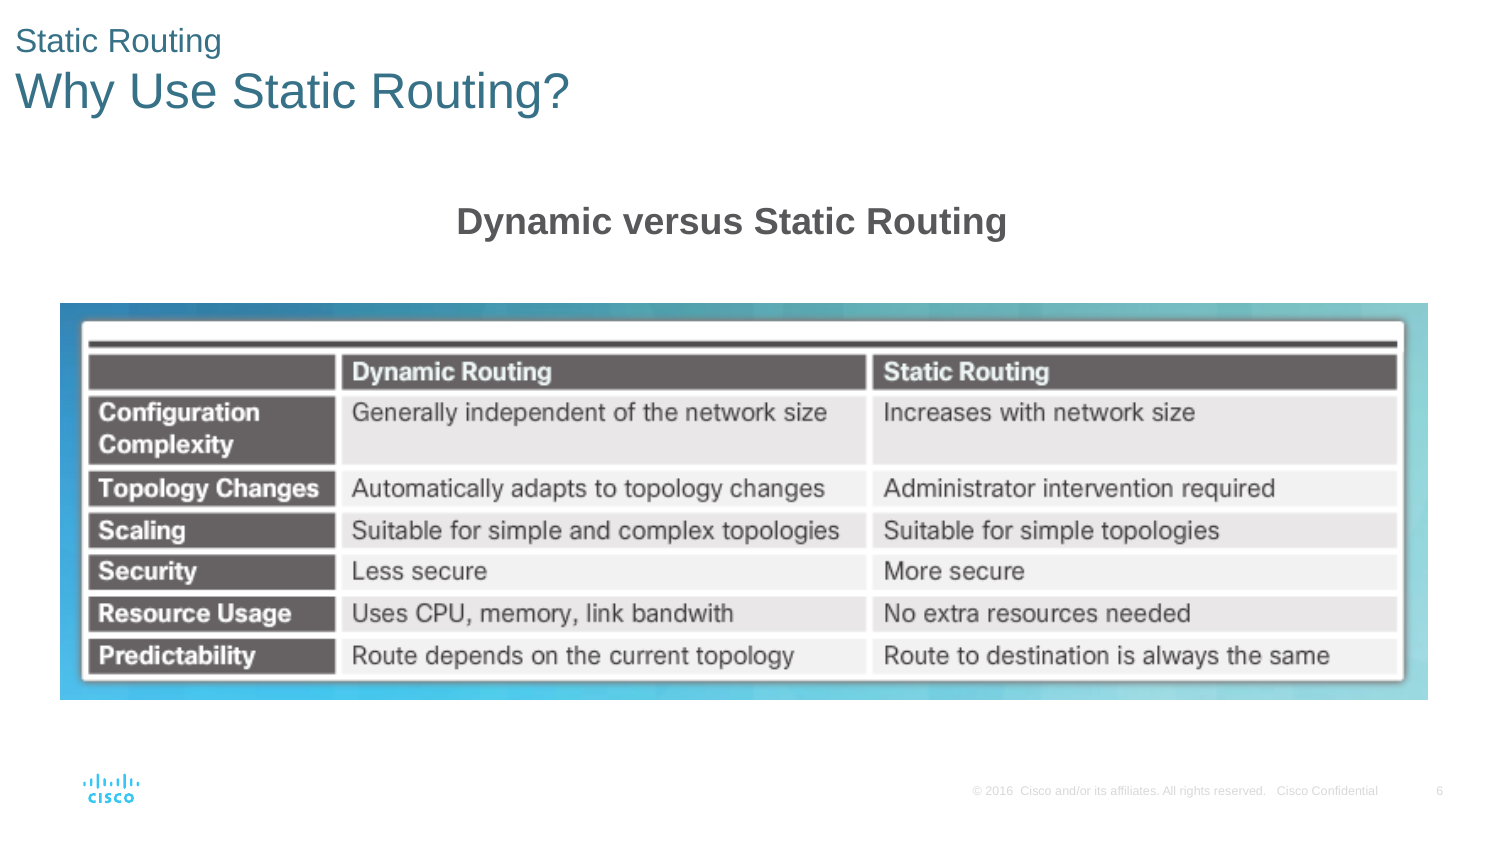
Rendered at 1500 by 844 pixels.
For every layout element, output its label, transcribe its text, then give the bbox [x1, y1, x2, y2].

title Static Routing Why Use Static Routing? [0, 6, 1500, 131]
text_box Dynamic versus Static Routing [441, 189, 1098, 250]
picture [60, 302, 1428, 700]
